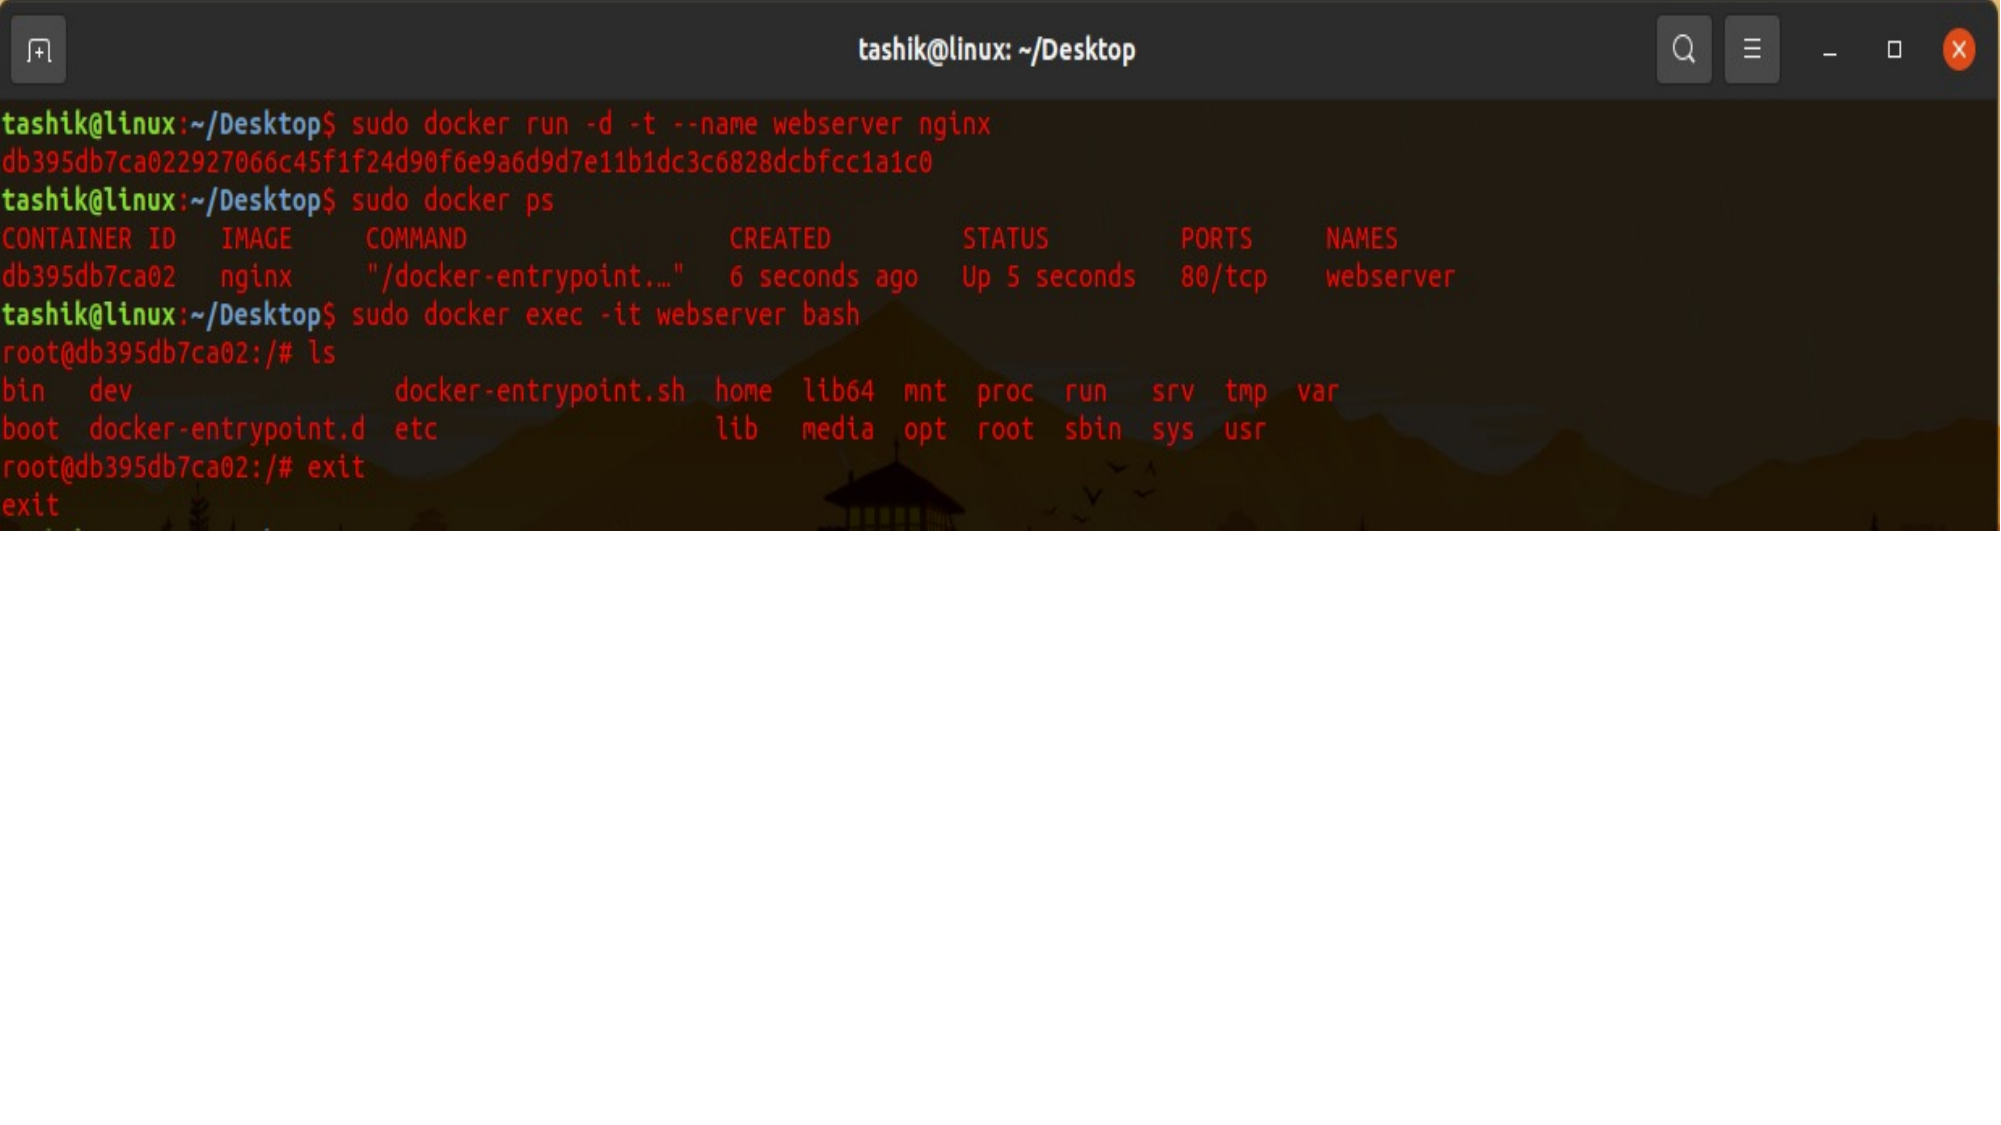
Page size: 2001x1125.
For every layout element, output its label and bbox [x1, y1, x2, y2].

picture [0, 0, 2000, 531]
